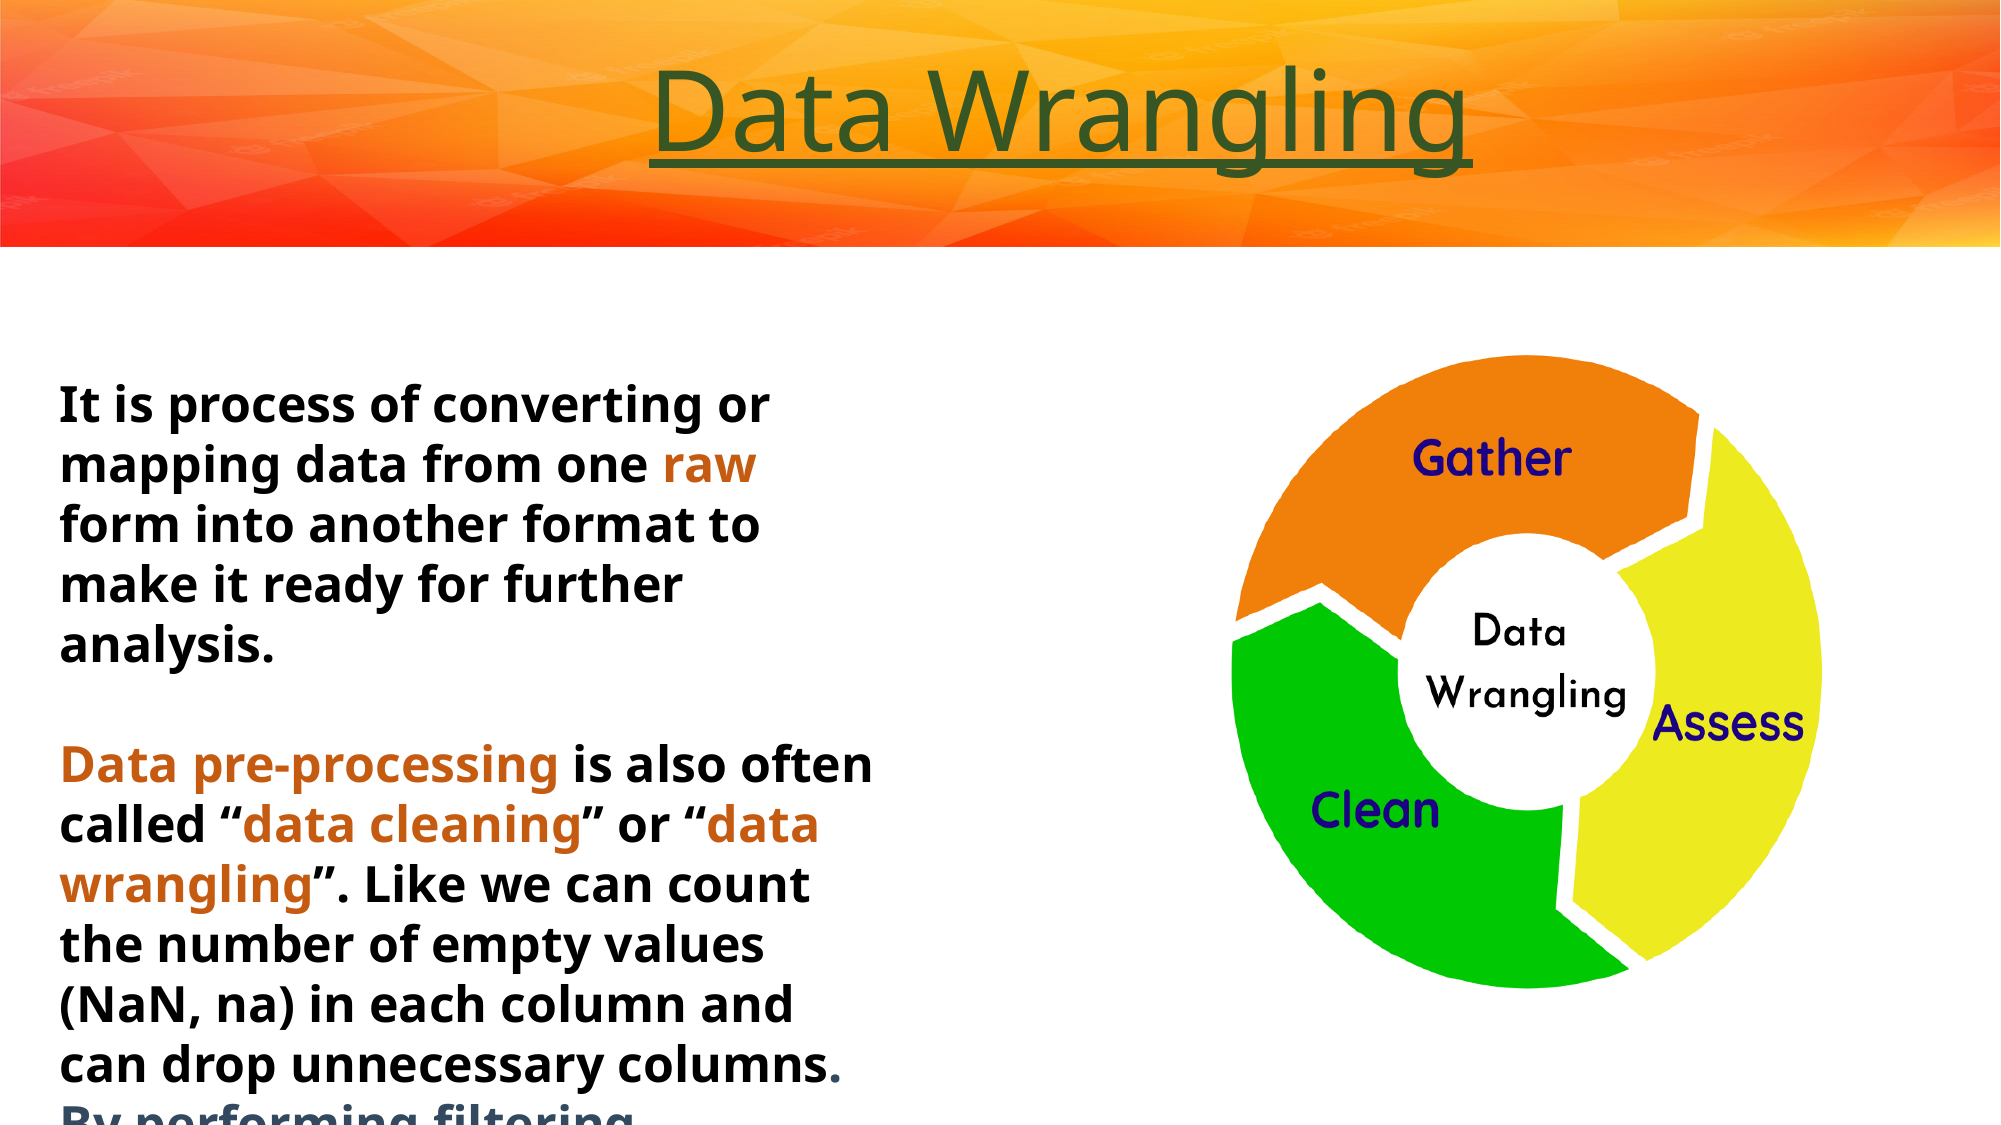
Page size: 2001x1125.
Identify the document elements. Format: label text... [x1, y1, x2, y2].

picture [901, 293, 2000, 1047]
picture [0, 0, 2000, 247]
text_box It is process of converting or mapping data from one raw form into another format to make it ready for further analysis. Data pre-processing is also often called “data cleaning’’ or “data wrangling”. Like we can count the number of empty values (NaN, na) in each column and can drop unnecessary columns. By performing filtering, grouping, and selecting appropriate data, accuracy and performance of the model will be increased. [44, 365, 902, 1125]
